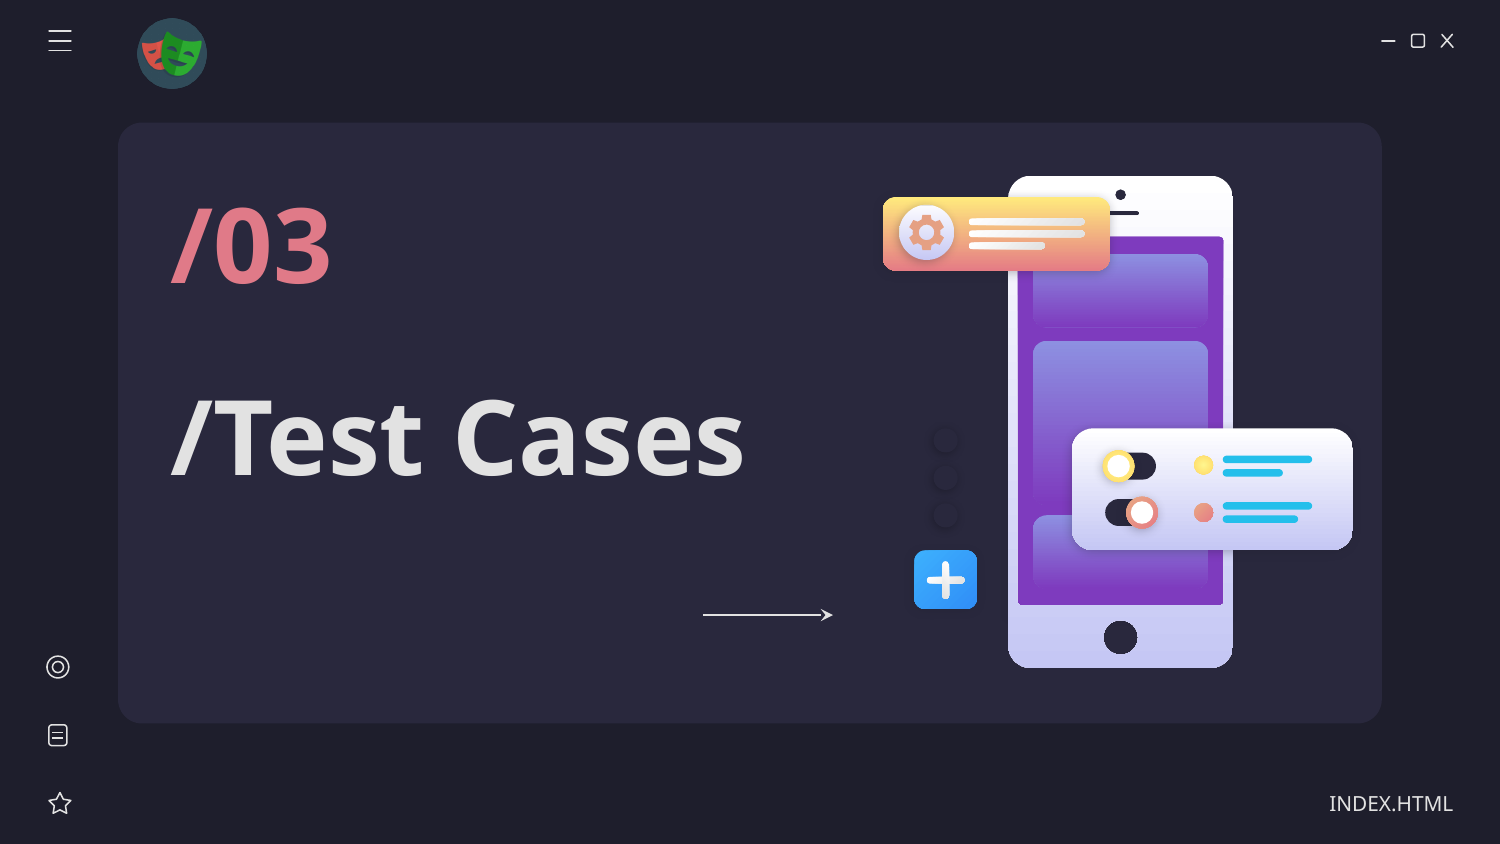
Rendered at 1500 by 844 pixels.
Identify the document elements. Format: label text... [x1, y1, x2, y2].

subtitle INDEX.HTML [1278, 780, 1453, 826]
title /Test Cases [155, 310, 802, 557]
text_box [48, 30, 72, 51]
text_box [882, 175, 1354, 669]
text_box [46, 27, 74, 32]
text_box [46, 655, 72, 814]
title /03 [155, 172, 423, 311]
picture [136, 18, 207, 89]
